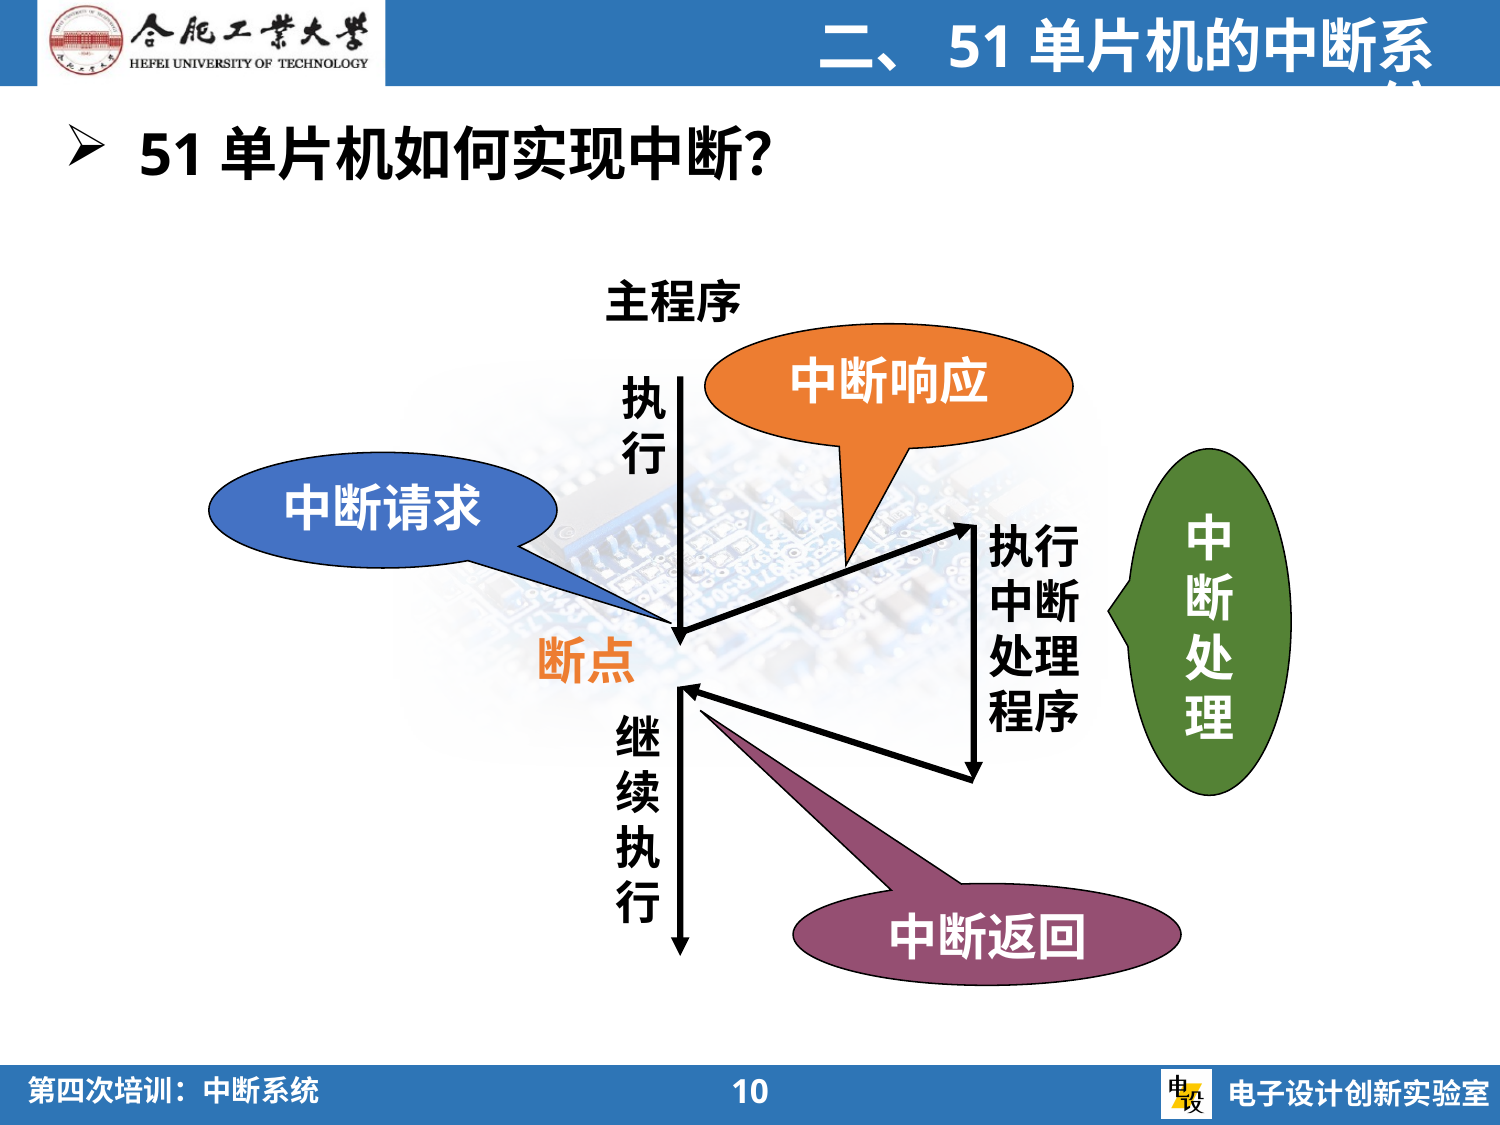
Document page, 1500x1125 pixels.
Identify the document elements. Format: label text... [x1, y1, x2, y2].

text_box 执行中断处理程序 [973, 510, 1121, 745]
text_box [673, 633, 687, 646]
text_box [967, 745, 980, 780]
text_box 中断返回 [700, 710, 1182, 986]
text_box 继续执行 [600, 701, 661, 936]
text_box [673, 688, 687, 957]
text_box [680, 523, 973, 633]
text_box 中断请求 [208, 452, 672, 624]
text_box 中断处理 [1108, 448, 1292, 796]
list 二、51单片机的中断系统 [750, 9, 1451, 80]
text_box [680, 684, 974, 781]
text_box 主程序 [589, 264, 793, 335]
picture [37, 0, 386, 87]
list 51单片机如何实现中断？ [48, 117, 865, 187]
text_box 执行 [606, 362, 690, 488]
picture [1161, 1069, 1212, 1119]
slide_number 10 [657, 1063, 843, 1124]
text_box 断点 [522, 621, 669, 697]
text_box 中断响应 [704, 323, 1074, 566]
